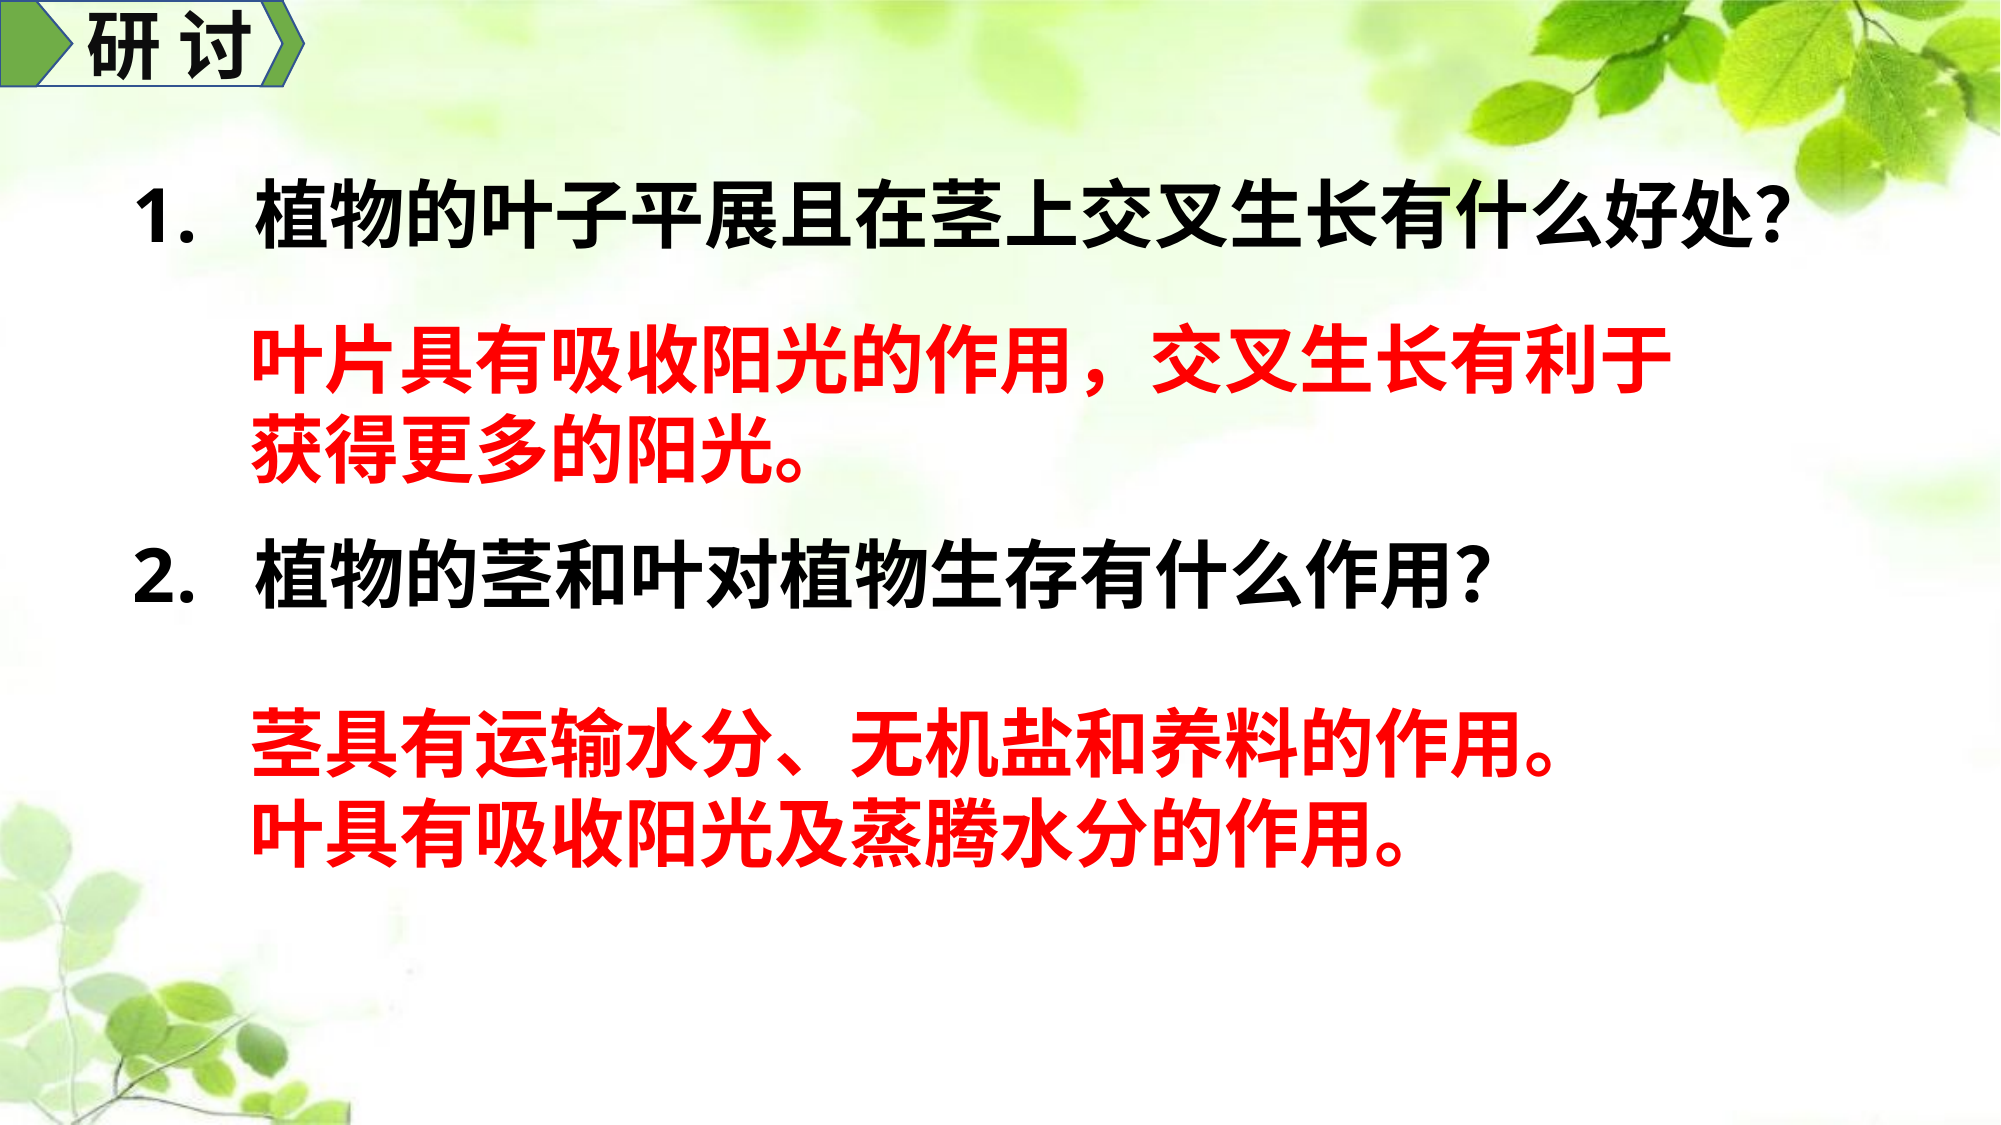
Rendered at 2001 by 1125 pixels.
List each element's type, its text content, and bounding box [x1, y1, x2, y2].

text_box 茎具有运输水分、无机盐和养料的作用。 叶具有吸收阳光及蒸腾水分的作用。 [234, 688, 1704, 884]
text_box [0, 0, 304, 87]
text_box 植物的叶子平展且在茎上交叉生长有什么好处？ 植物的茎和叶对植物生存有什么作用？ [117, 160, 1843, 806]
picture [0, 0, 2001, 1125]
text_box 叶片具有吸收阳光的作用，交叉生长有利于获得更多的阳光。 [234, 305, 1754, 500]
